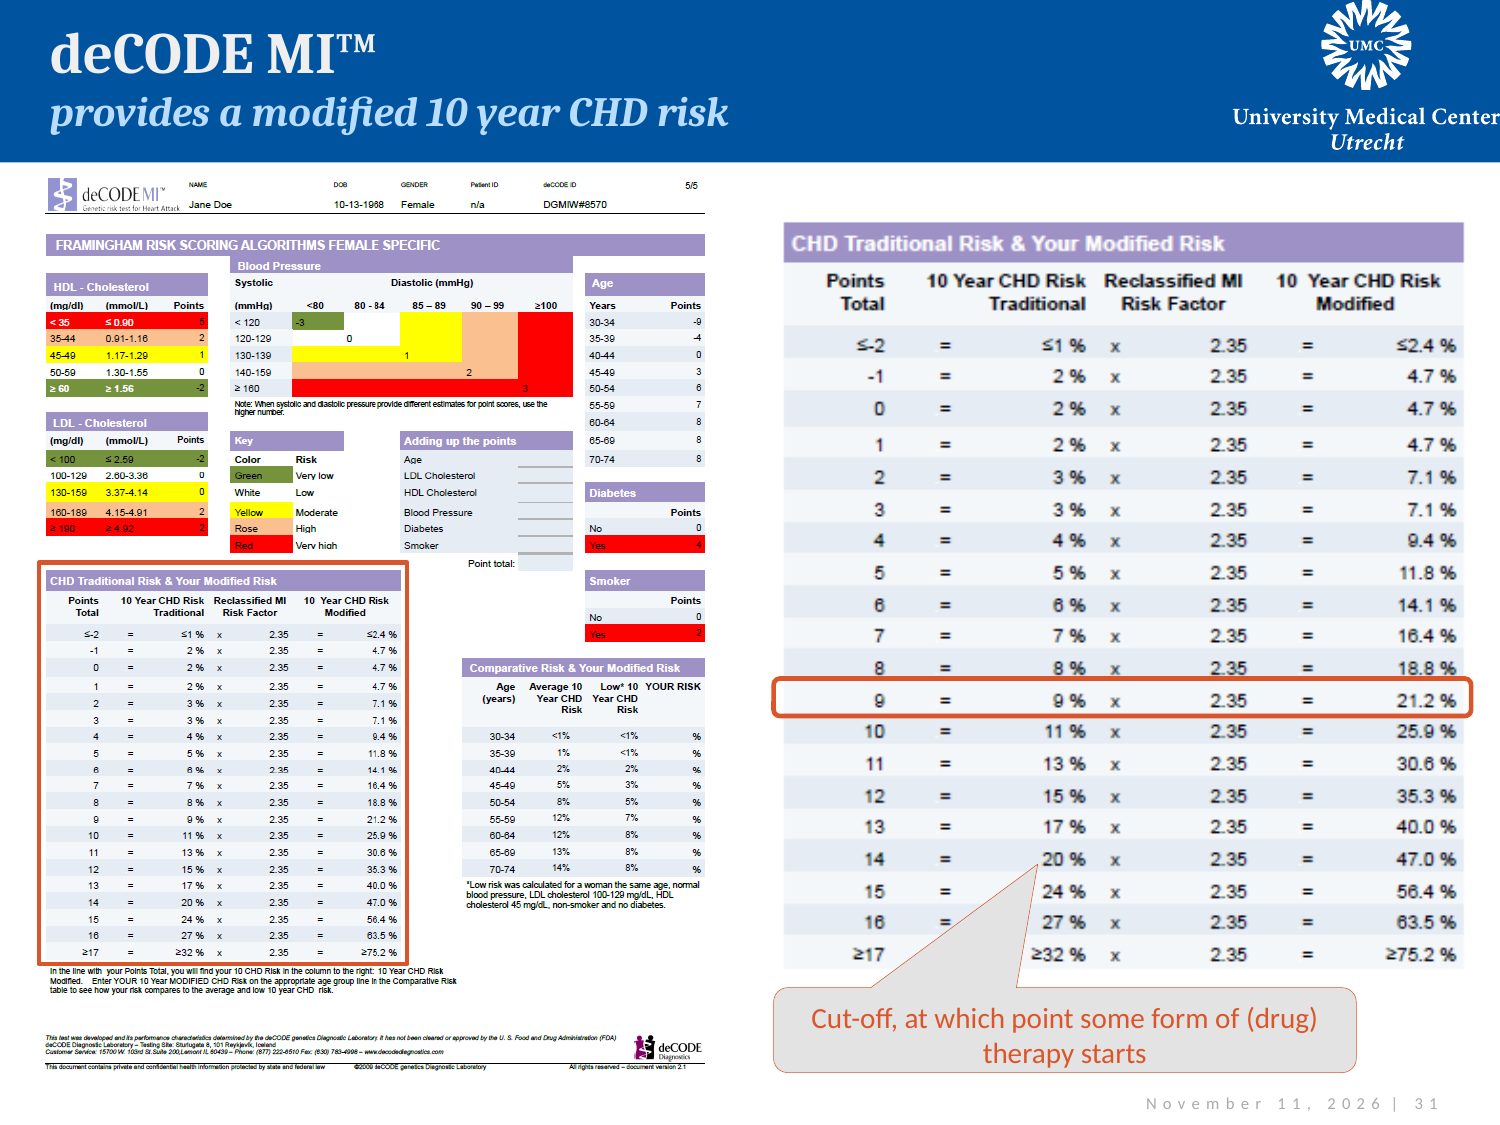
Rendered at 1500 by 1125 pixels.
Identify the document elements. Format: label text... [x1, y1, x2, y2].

text_box Cut-off, at which point some form of (drug) therapy starts [771, 982, 1359, 1075]
picture [769, 207, 1471, 974]
picture [38, 172, 714, 1073]
title deCODE MI™ provides a modified 10 year CHD risk [34, 0, 1238, 151]
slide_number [1068, 1087, 1453, 1118]
